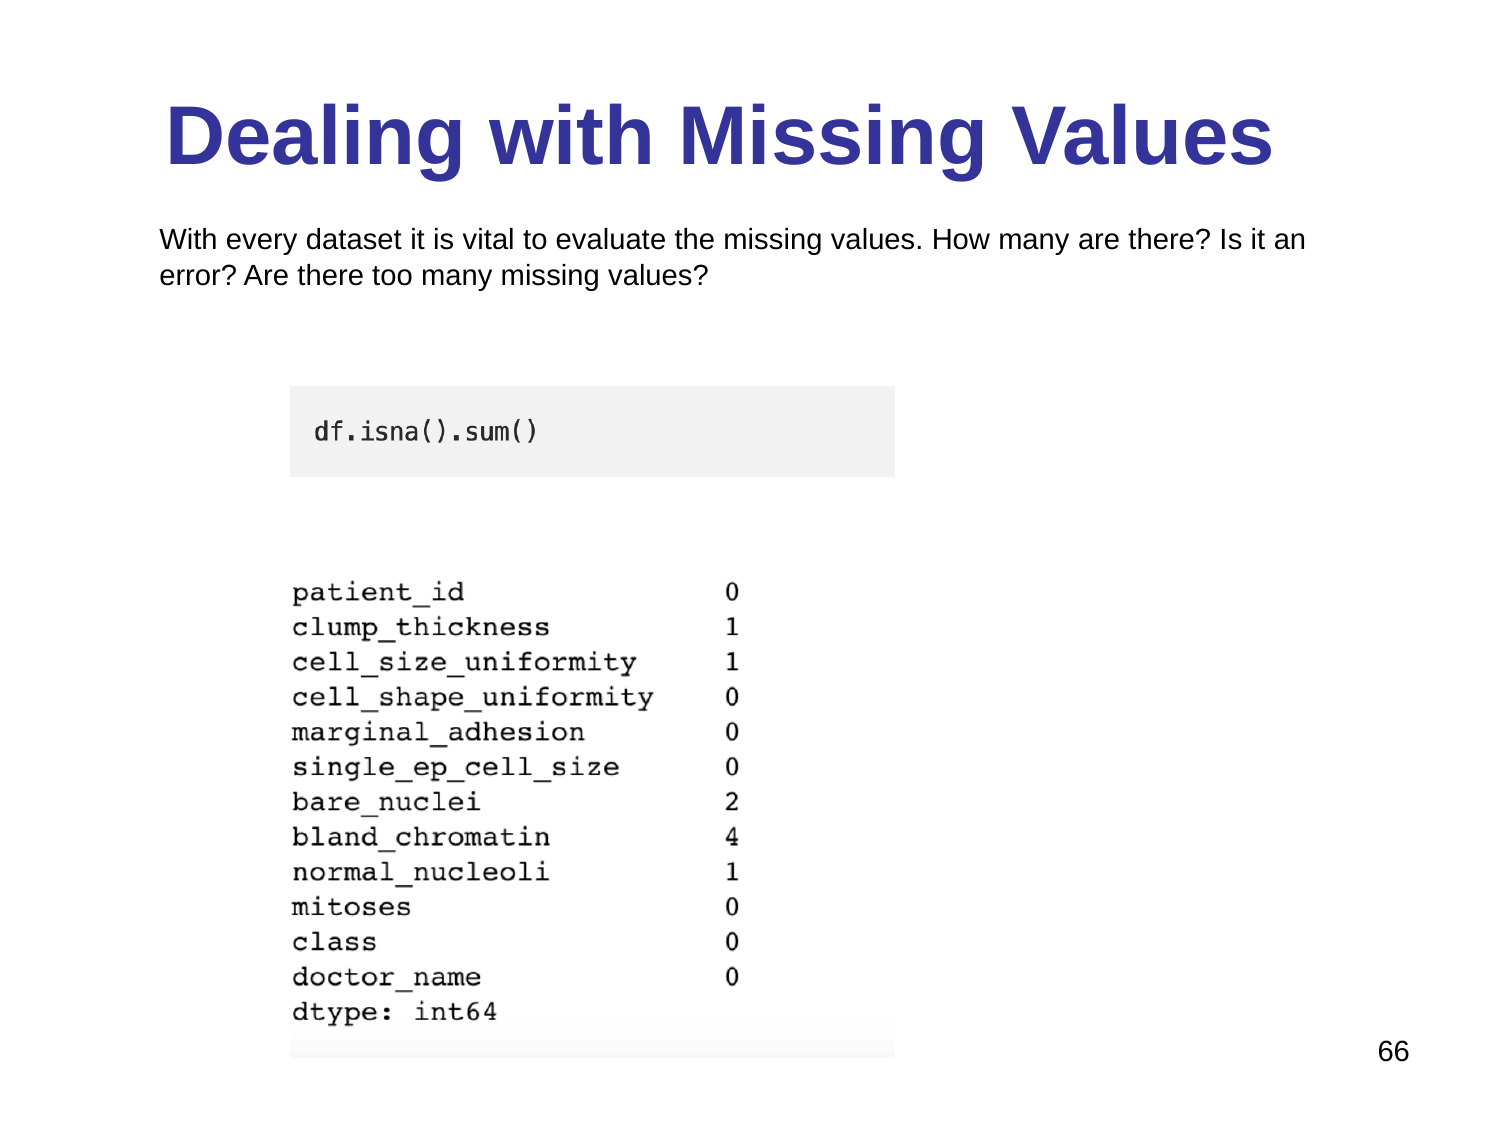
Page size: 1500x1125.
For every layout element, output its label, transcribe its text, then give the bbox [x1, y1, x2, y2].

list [290, 385, 895, 1058]
slide_number 66 [1074, 1024, 1425, 1103]
title Dealing with Missing Values [57, 37, 1408, 172]
text_box With every dataset it is vital to evaluate the missing values. How many are there? Is it an error? Are there too many missing values? [144, 213, 1353, 299]
text_box [49, 172, 1447, 279]
